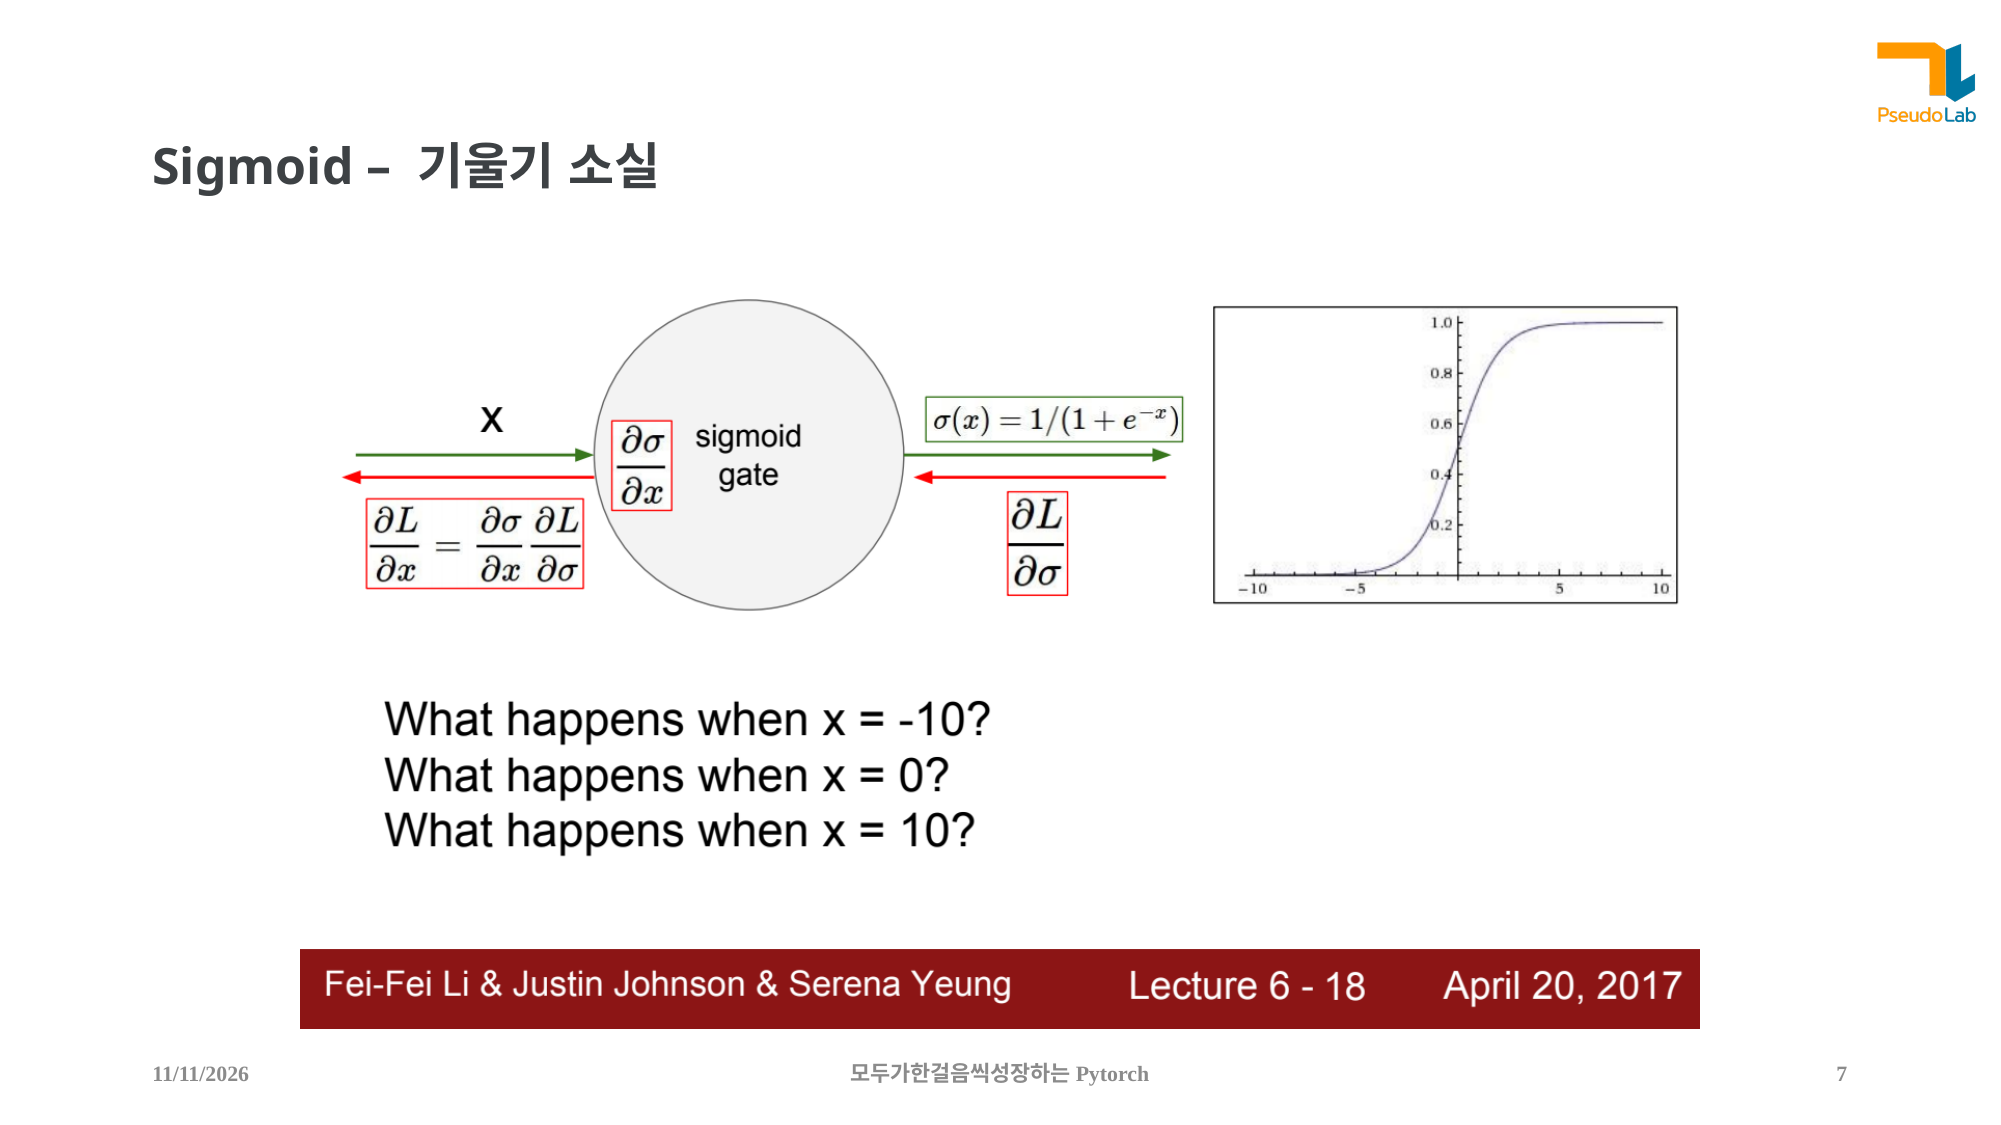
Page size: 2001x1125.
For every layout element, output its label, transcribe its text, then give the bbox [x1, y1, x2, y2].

title Sigmoid – 기울기 소실 [137, 59, 1863, 278]
picture [1862, 22, 1988, 147]
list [300, 241, 1700, 1029]
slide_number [137, 1042, 588, 1103]
footer 모두가한걸음씩성장하는Pytorch [662, 1042, 1338, 1103]
slide_number 7 [1412, 1042, 1863, 1103]
